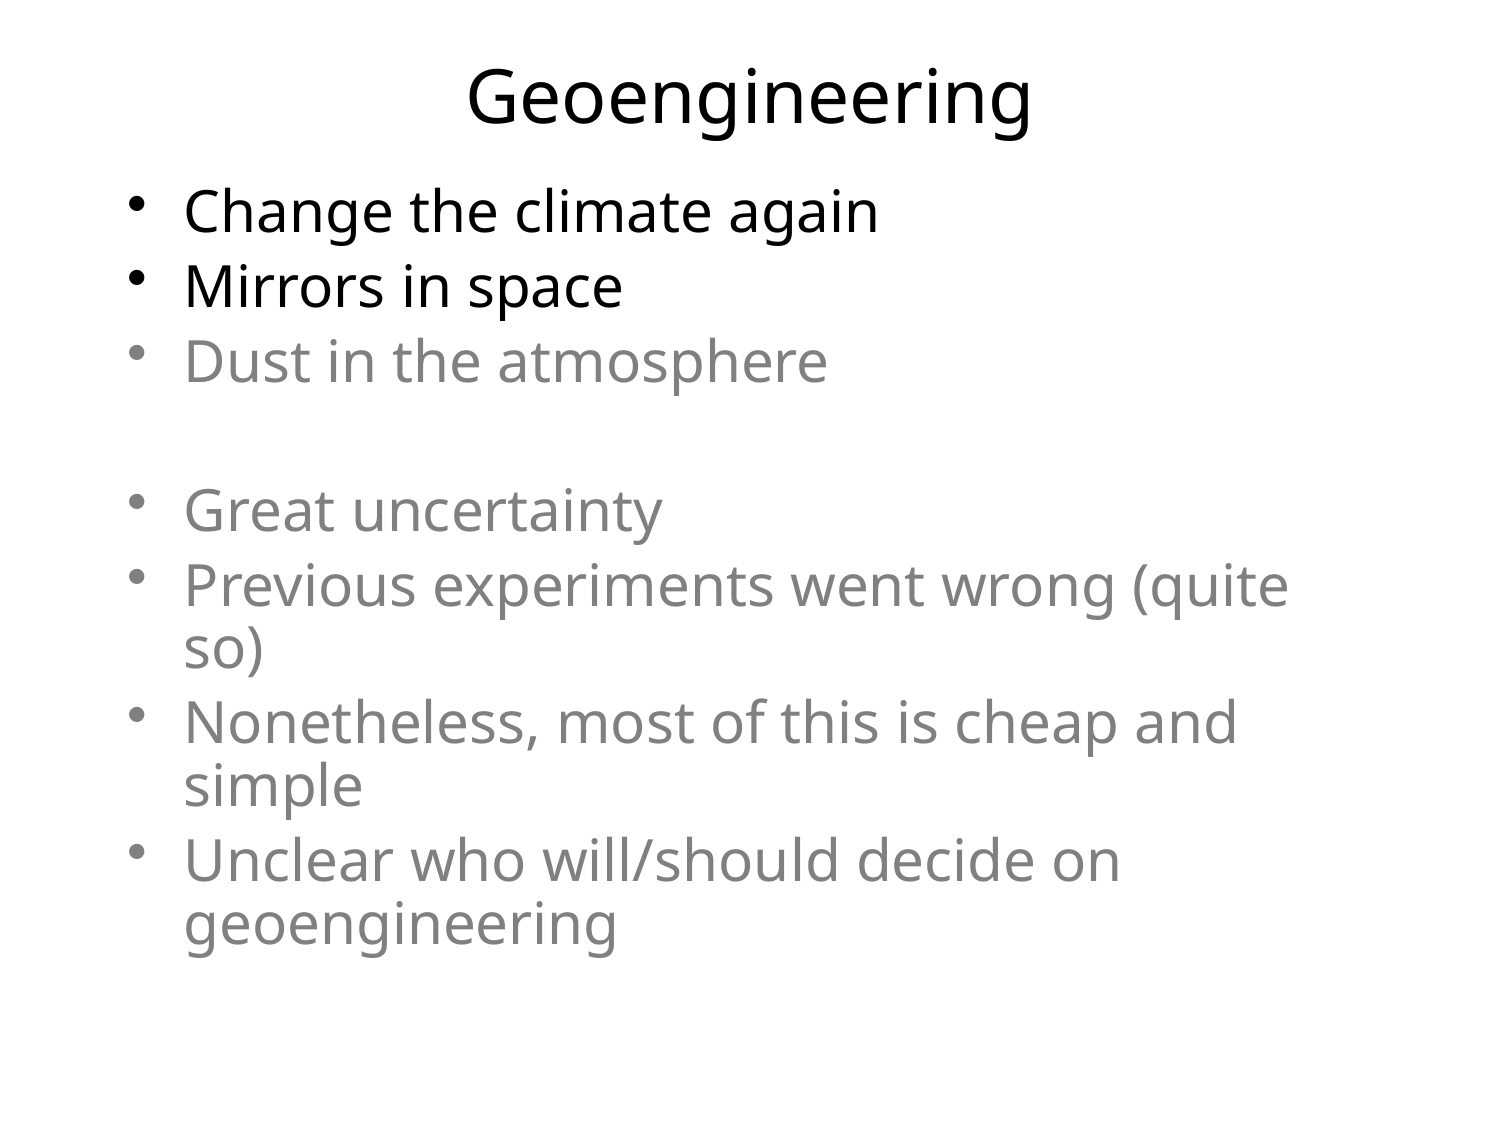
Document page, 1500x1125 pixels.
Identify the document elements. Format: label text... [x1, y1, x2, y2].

list Change the climate again Mirrors in space Dust in the atmosphere Great uncertainty Previous experiments went wrong (quite so) Nonetheless, most of this is cheap and simple Unclear who will/should decide on geoengineering [112, 174, 1388, 851]
title Geoengineering [112, 0, 1388, 174]
